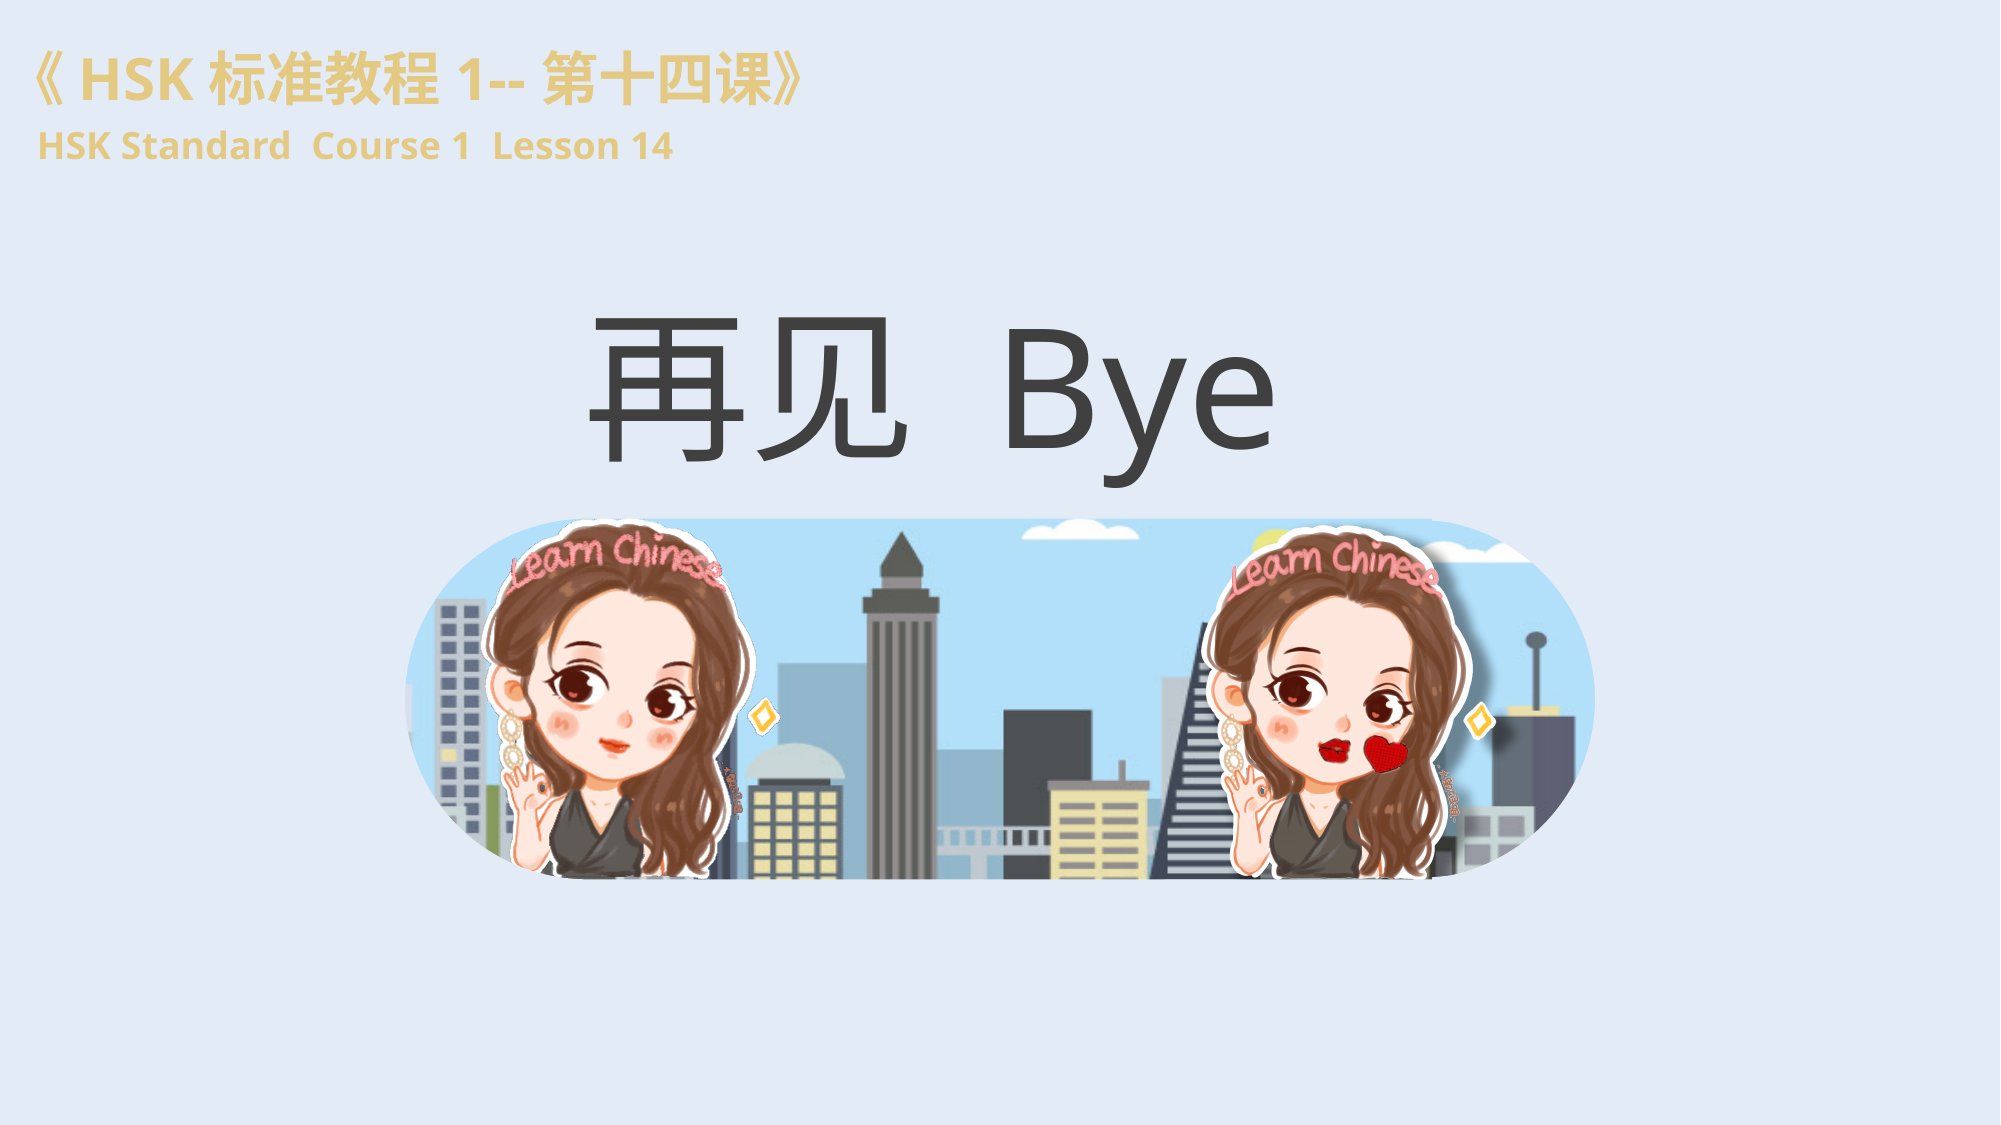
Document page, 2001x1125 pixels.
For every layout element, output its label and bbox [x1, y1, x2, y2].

text_box [0, 0, 2000, 1125]
